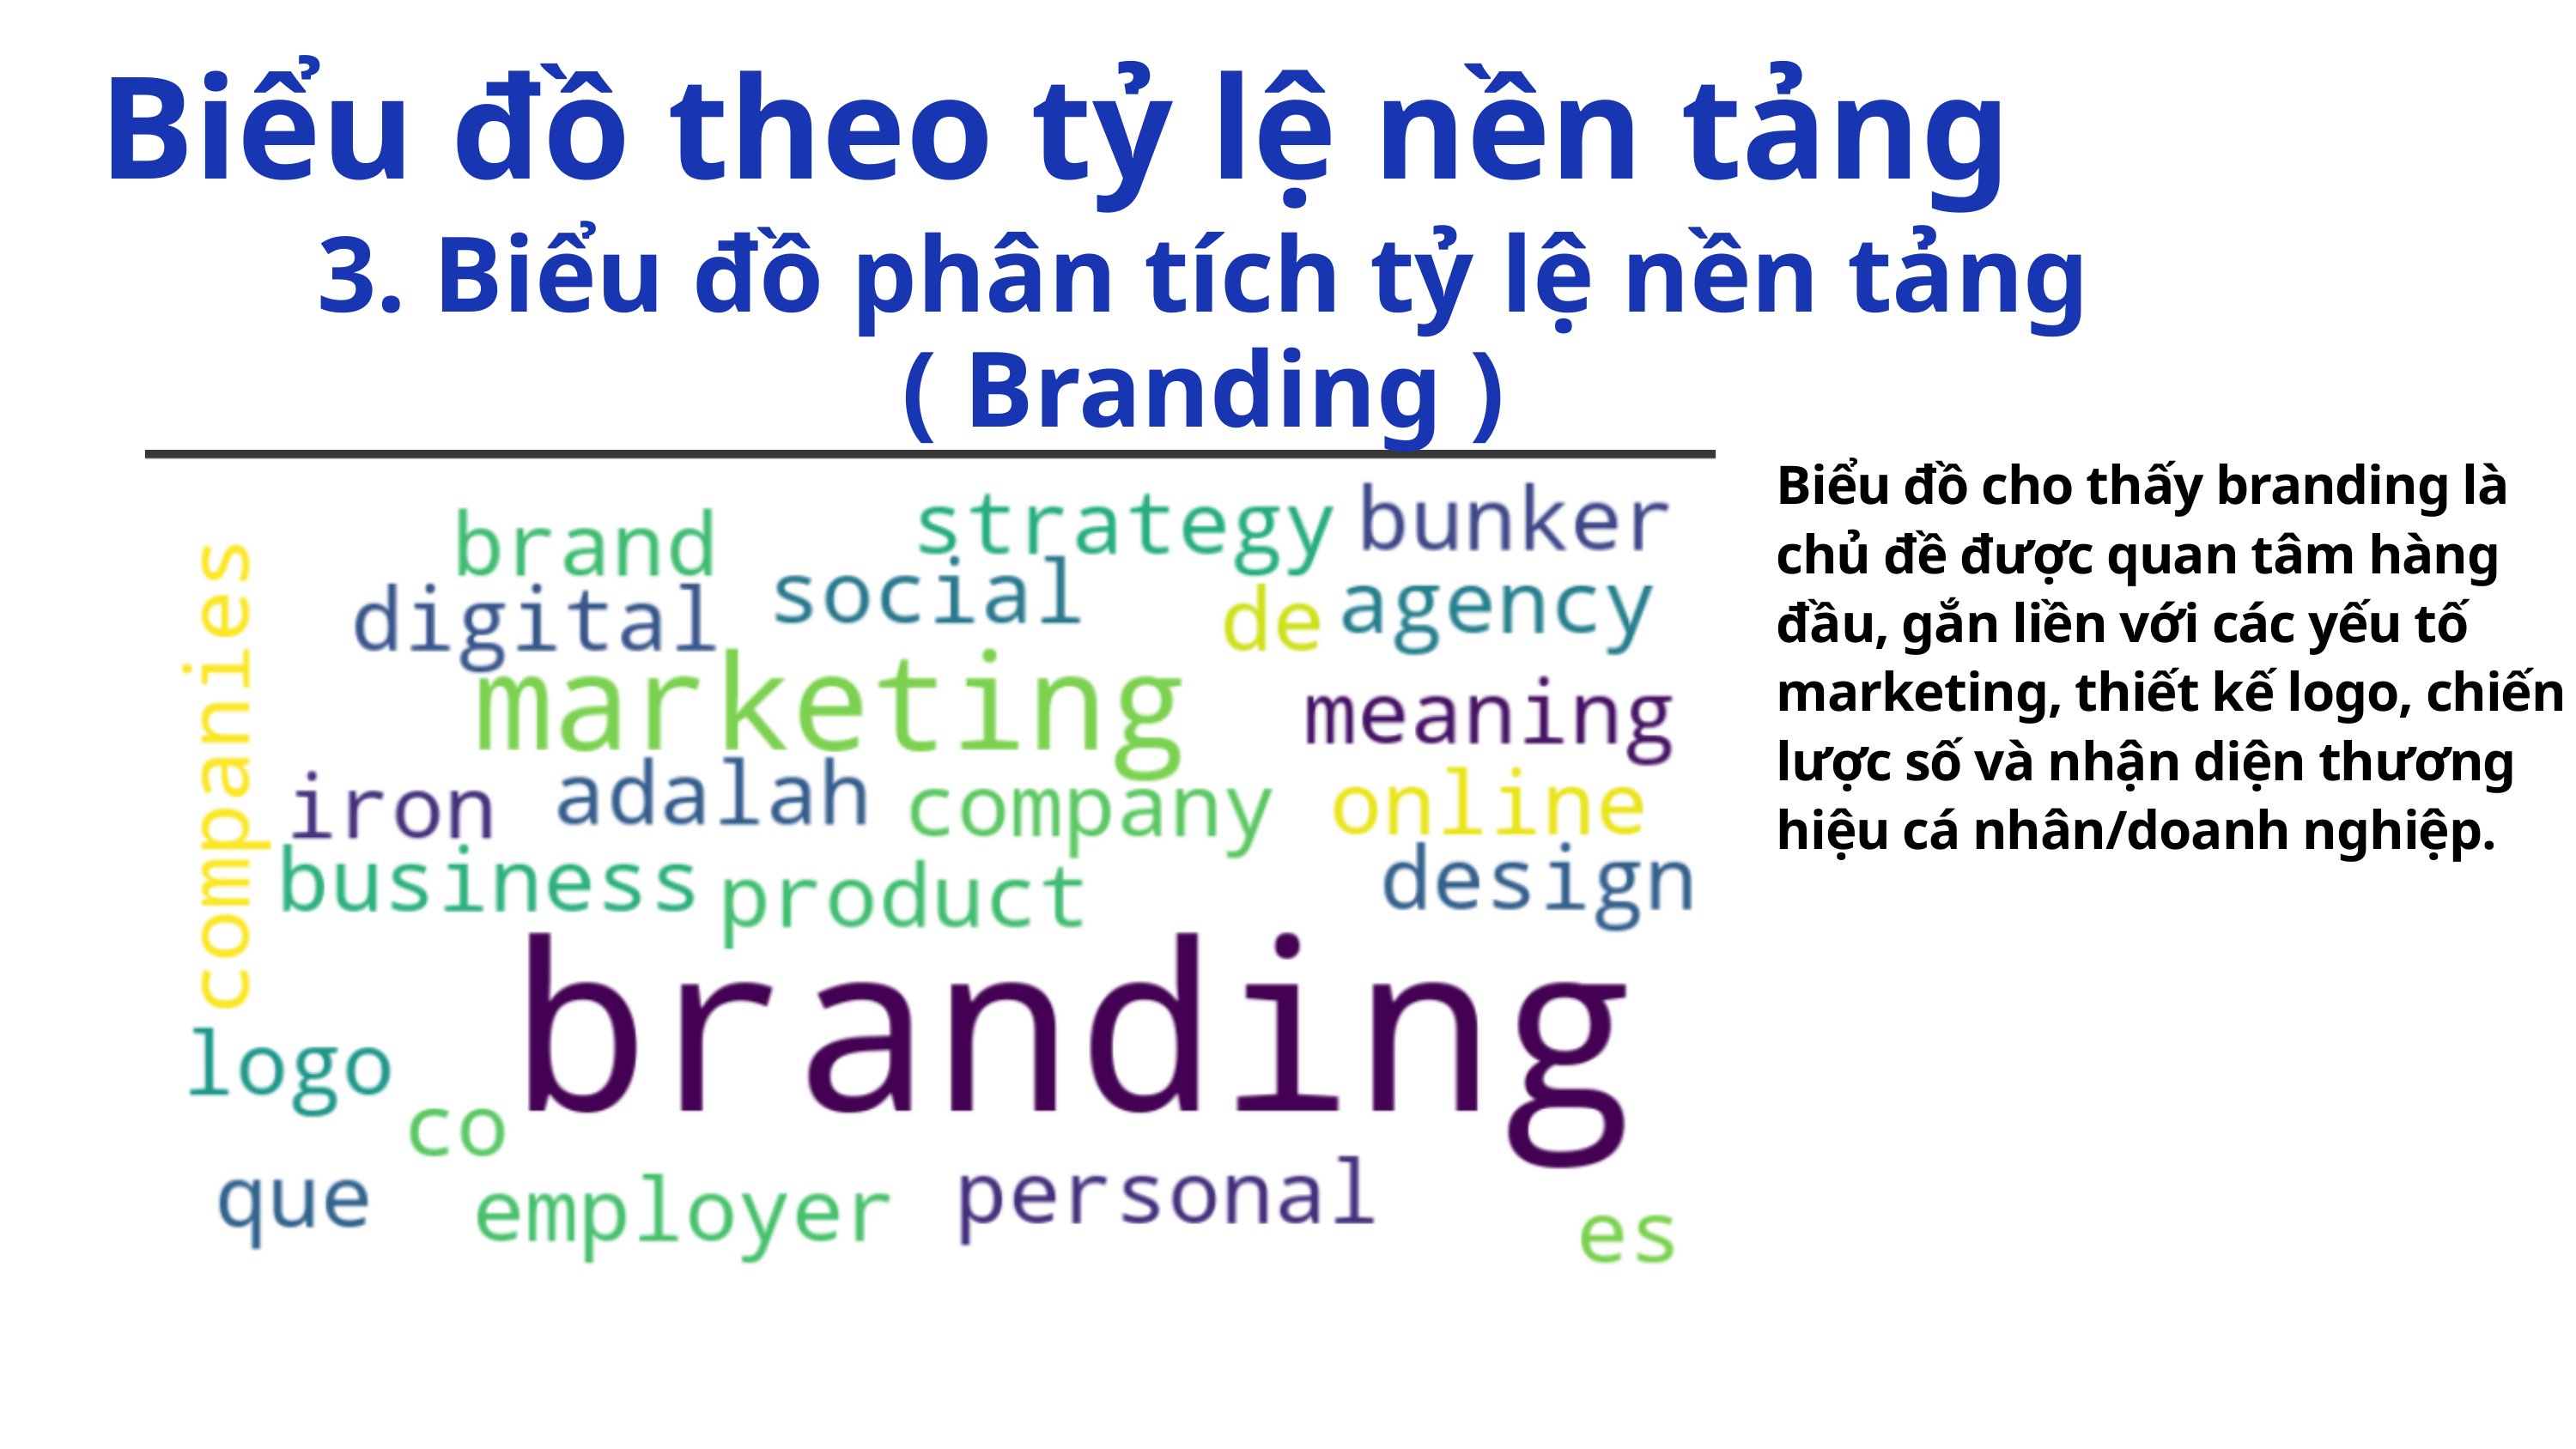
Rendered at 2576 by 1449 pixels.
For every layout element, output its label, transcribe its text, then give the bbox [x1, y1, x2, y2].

text_box 3. Biểu đồ phân tích tỷ lệ nền tảng ( Branding ) [99, 218, 2308, 448]
text_box Biểu đồ theo tỷ lệ nền tảng [99, 52, 2529, 208]
text_box Biểu đồ cho thấy branding là chủ đề được quan tâm hàng đầu, gắn liền với các yếu tố marketing, thiết kế logo, chiến lược số và nhận diện thương hiệu cá nhân/doanh nghiệp. [1776, 446, 2576, 860]
text_box [144, 450, 1716, 1284]
